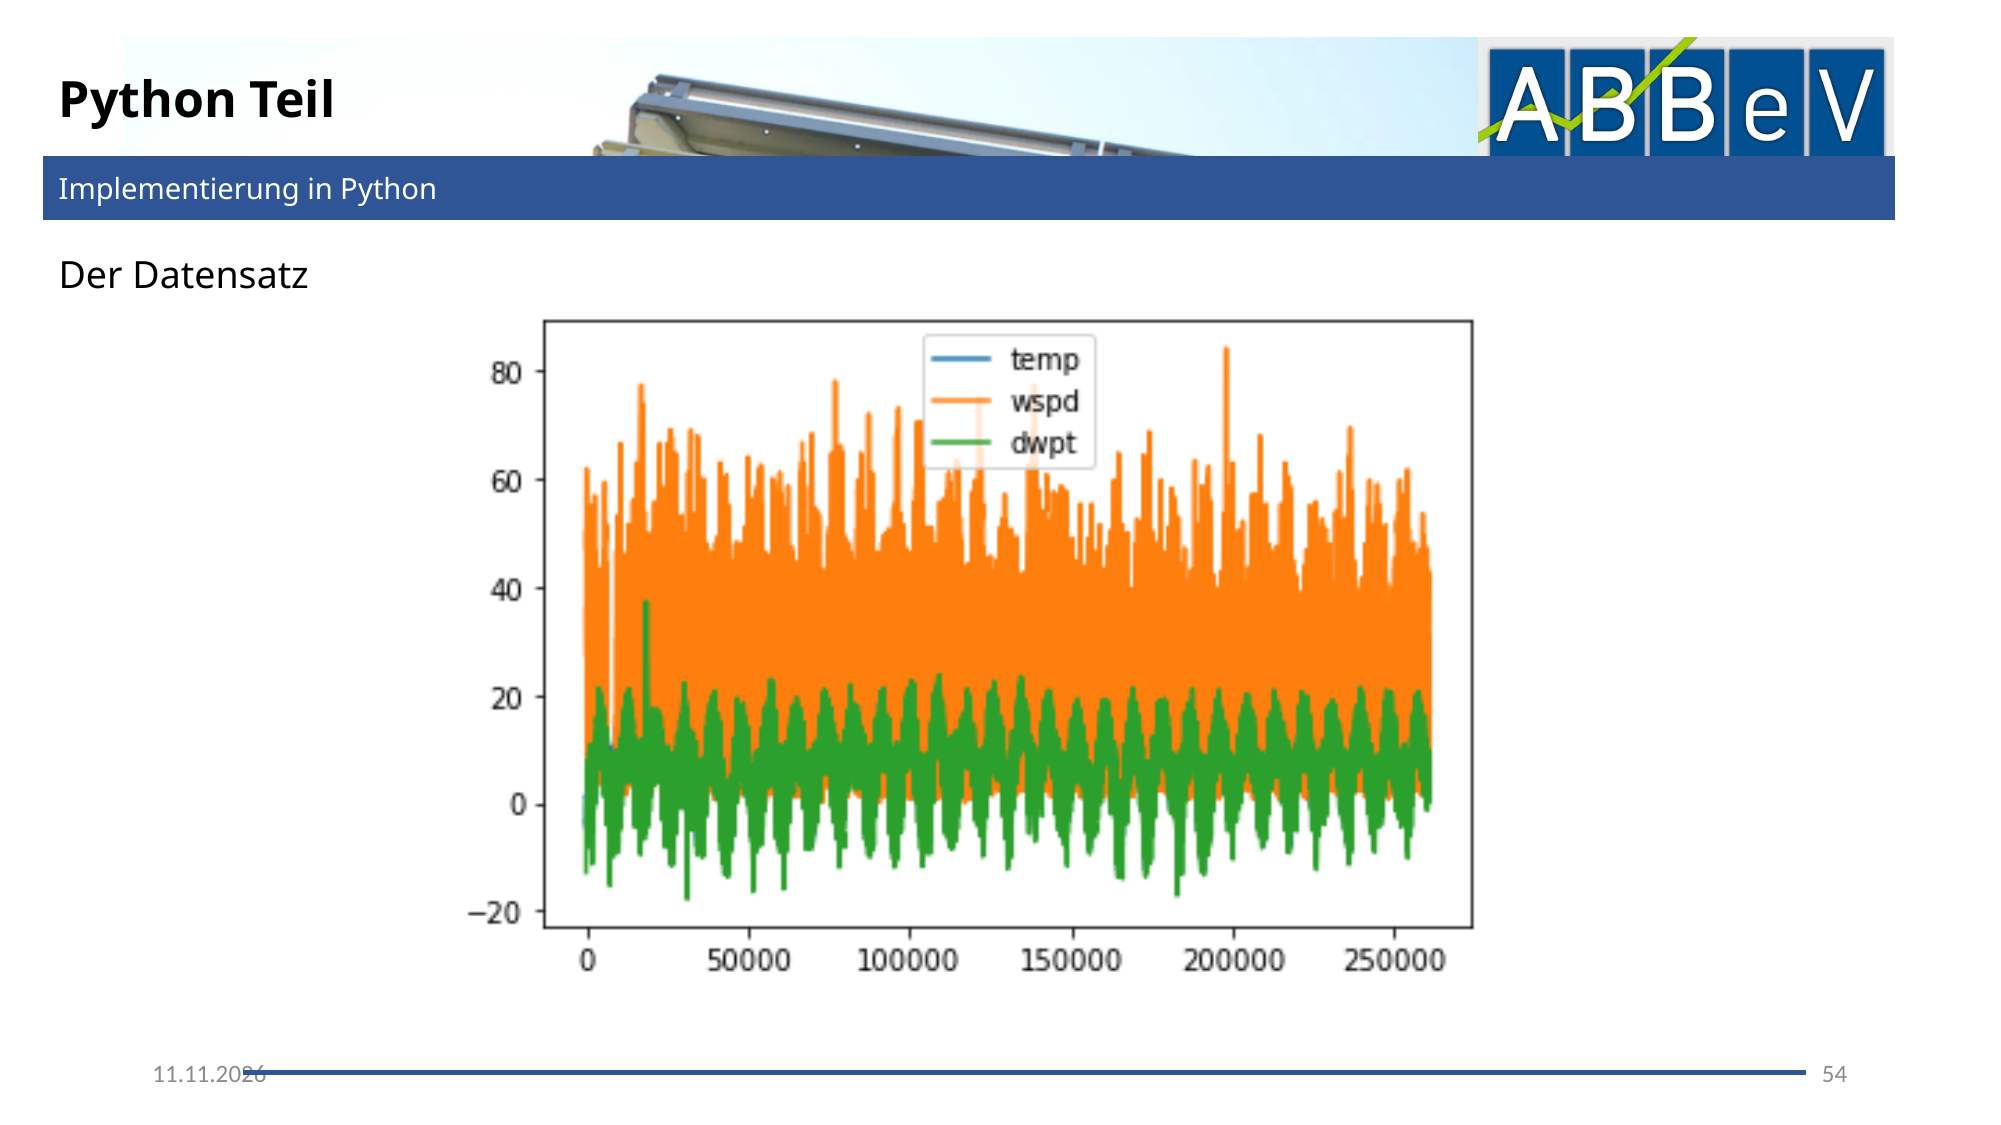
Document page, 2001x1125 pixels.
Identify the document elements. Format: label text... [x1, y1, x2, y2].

text_box Implementierung in Python [43, 156, 1895, 220]
picture [447, 304, 1491, 994]
title Python Teil [43, 45, 121, 156]
picture [121, 37, 1894, 171]
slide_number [137, 1042, 588, 1103]
slide_number 54 [1412, 1042, 1863, 1103]
text_box Der Datensatz [43, 243, 334, 304]
